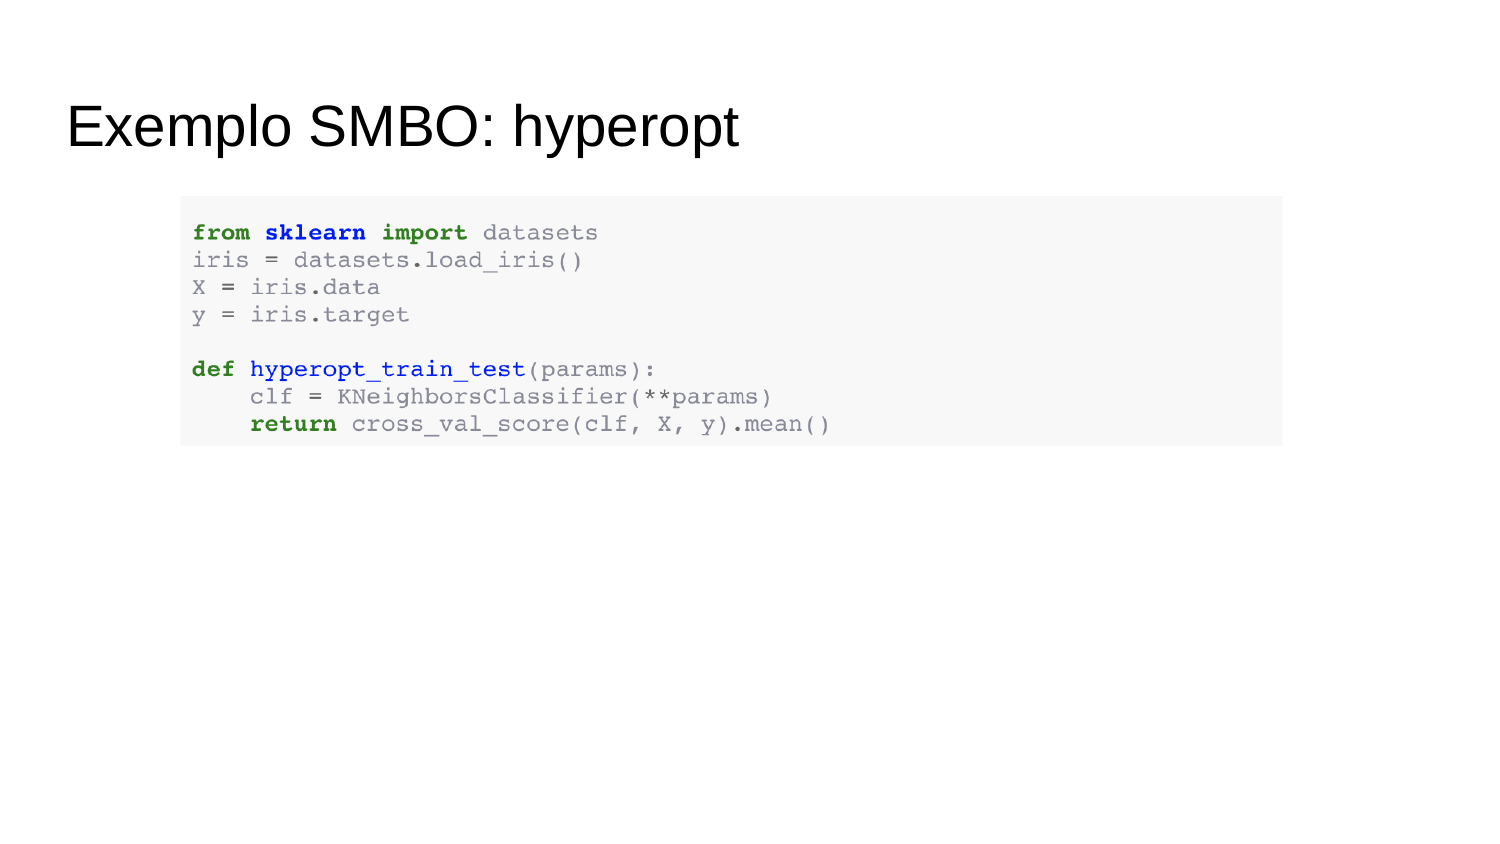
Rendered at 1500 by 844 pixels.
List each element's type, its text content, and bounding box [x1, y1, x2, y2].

picture [180, 196, 1283, 447]
title Exemplo SMBO: hyperopt [51, 72, 1449, 167]
